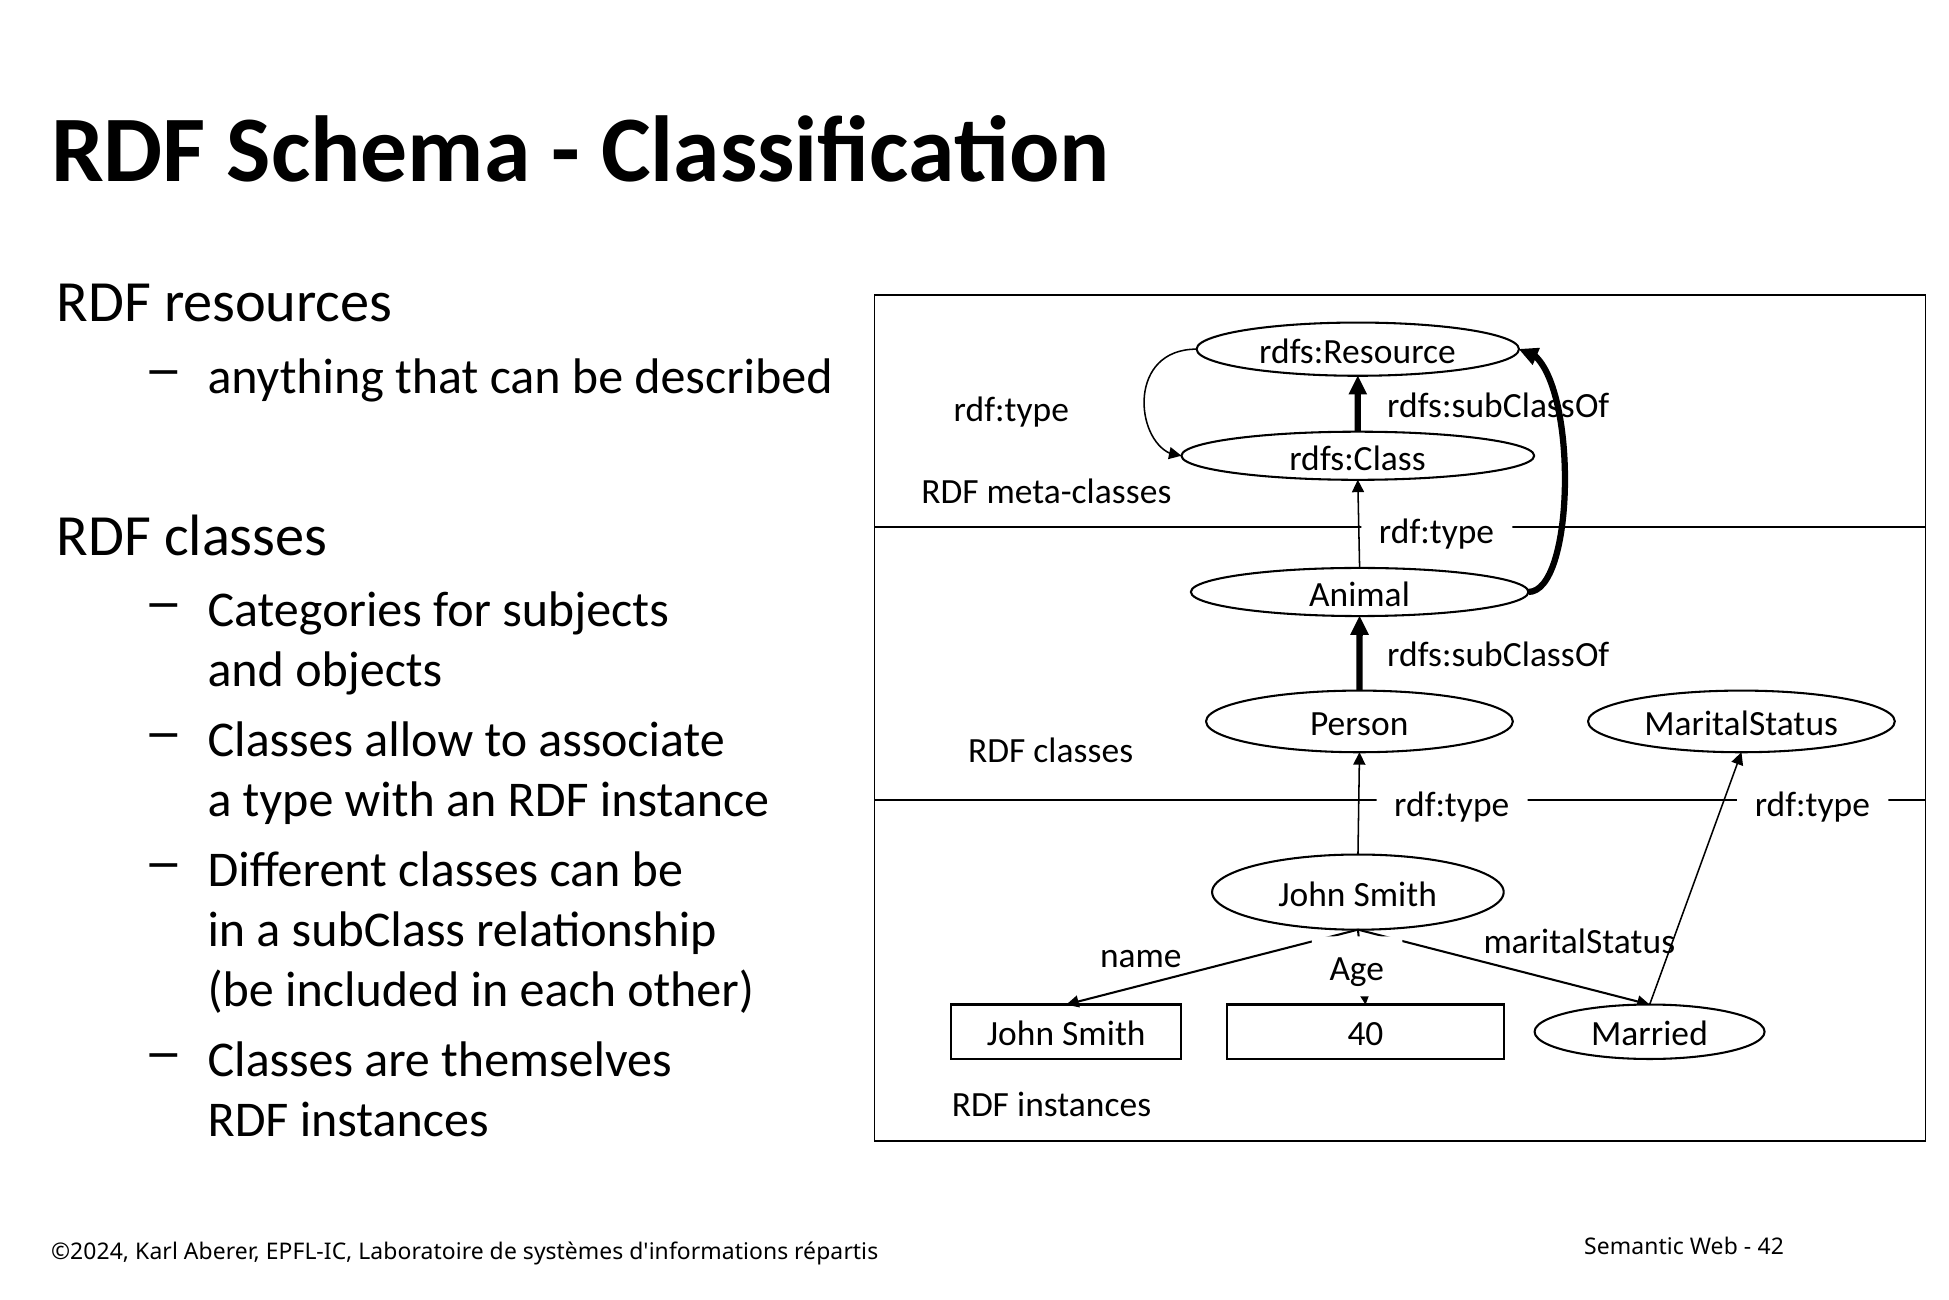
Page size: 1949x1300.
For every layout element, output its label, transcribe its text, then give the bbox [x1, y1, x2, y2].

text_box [1518, 349, 1529, 593]
text_box rdfs:subClassOf [1551, 373, 1628, 434]
text_box rdfs:Resource [1197, 322, 1519, 376]
text_box rdf:type [1376, 772, 1528, 833]
text_box rdf:type [1746, 772, 1889, 833]
text_box RDF meta-classes [903, 458, 1190, 519]
text_box RDF classes [950, 717, 1152, 779]
title RDF Schema - Classification [32, 57, 1803, 232]
text_box rdfs:subClassOf [1369, 373, 1513, 434]
footer ©2024, Karl Aberer, EPFL-IC, Laboratoire de systèmes d'informations répartis [32, 1227, 1284, 1271]
text_box RDF instances [934, 1072, 1170, 1133]
text_box rdf:type [936, 376, 1088, 438]
text_box Animal [1190, 567, 1519, 617]
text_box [1181, 349, 1197, 456]
text_box rdfs:subClassOf [1532, 373, 1558, 434]
list RDF resources anything that can be described RDF classes Categories for subjects and objects Classes allow to associate a type with an RDF instance Different classes can be in a subClass relationship (be included in each other) Classes are themselves RDF instances [37, 253, 1809, 1208]
text_box rdf:type [1365, 499, 1513, 560]
text_box [874, 527, 1926, 800]
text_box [1359, 929, 1644, 1005]
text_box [1066, 929, 1359, 1005]
text_box [874, 295, 1926, 527]
text_box rdfs:Class [1189, 431, 1513, 480]
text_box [1649, 751, 1742, 1005]
text_box MaritalStatus [1587, 690, 1895, 753]
text_box [874, 800, 1926, 1141]
text_box Married [1534, 1013, 1765, 1059]
